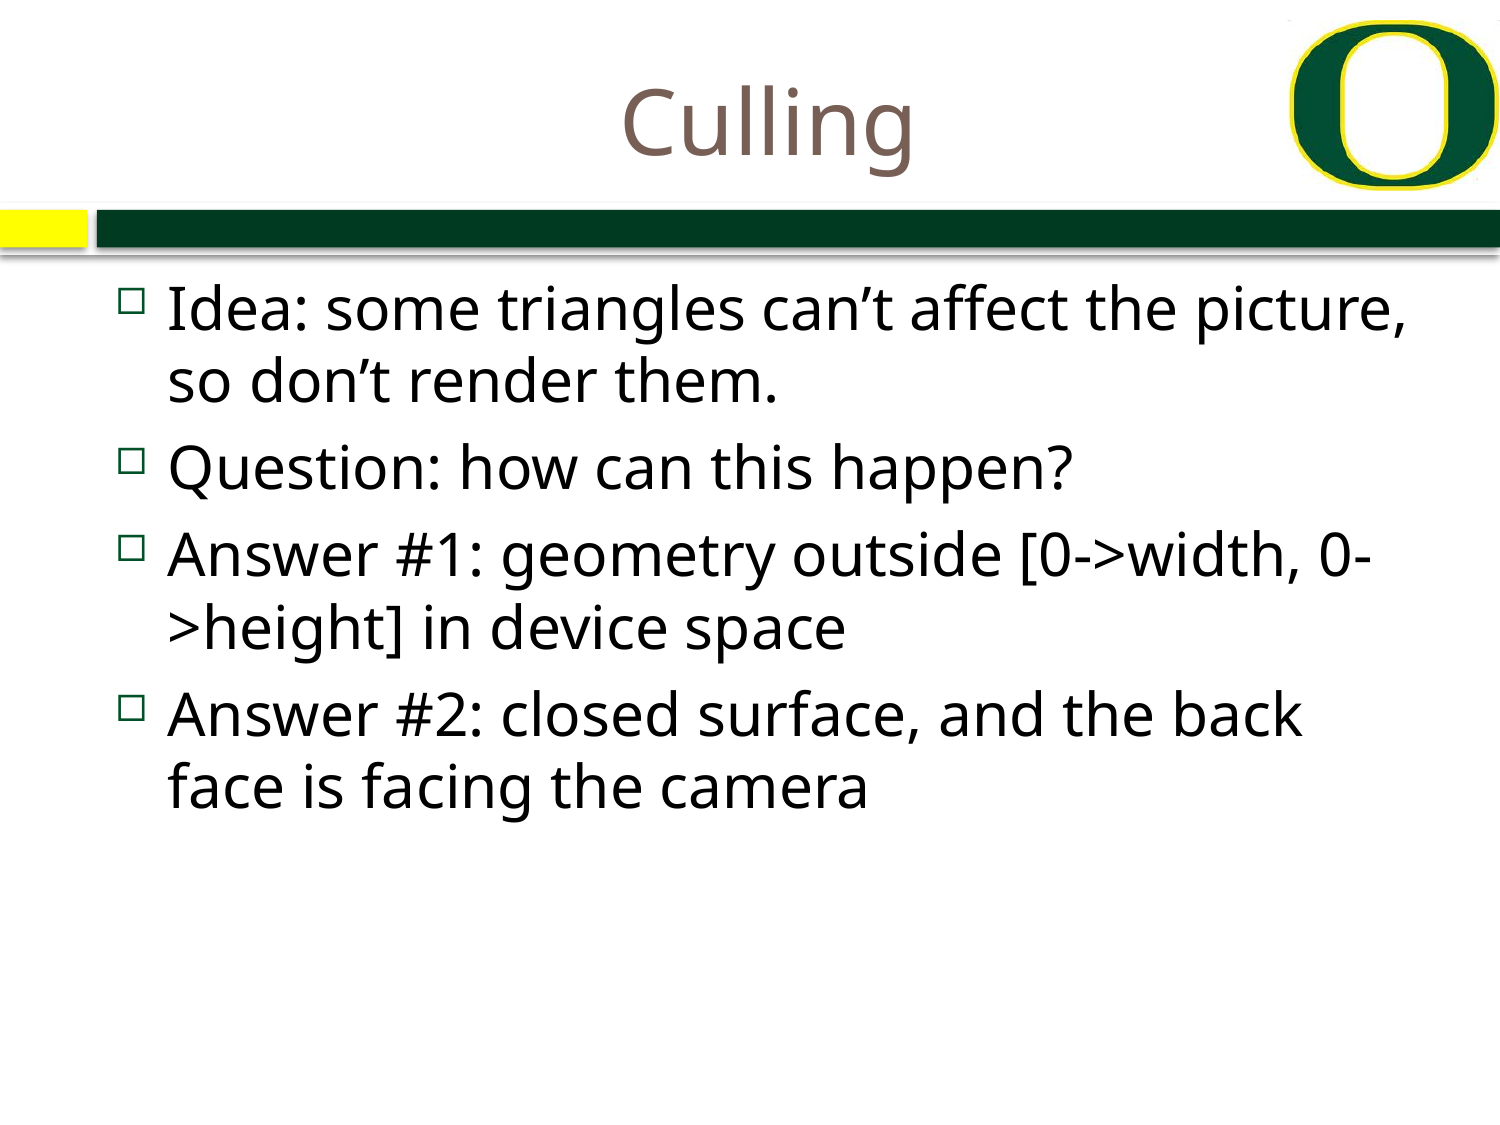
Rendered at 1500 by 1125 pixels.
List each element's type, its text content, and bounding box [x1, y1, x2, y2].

list Idea: some triangles can’t affect the picture, so don’t render them. Question: how can this happen? Answer #1: geometry outside [0->width, 0->height] in device space Answer #2: closed surface, and the back face is facing the camera [100, 262, 1438, 1000]
picture [1287, 20, 1500, 191]
title Culling [100, 37, 1438, 200]
